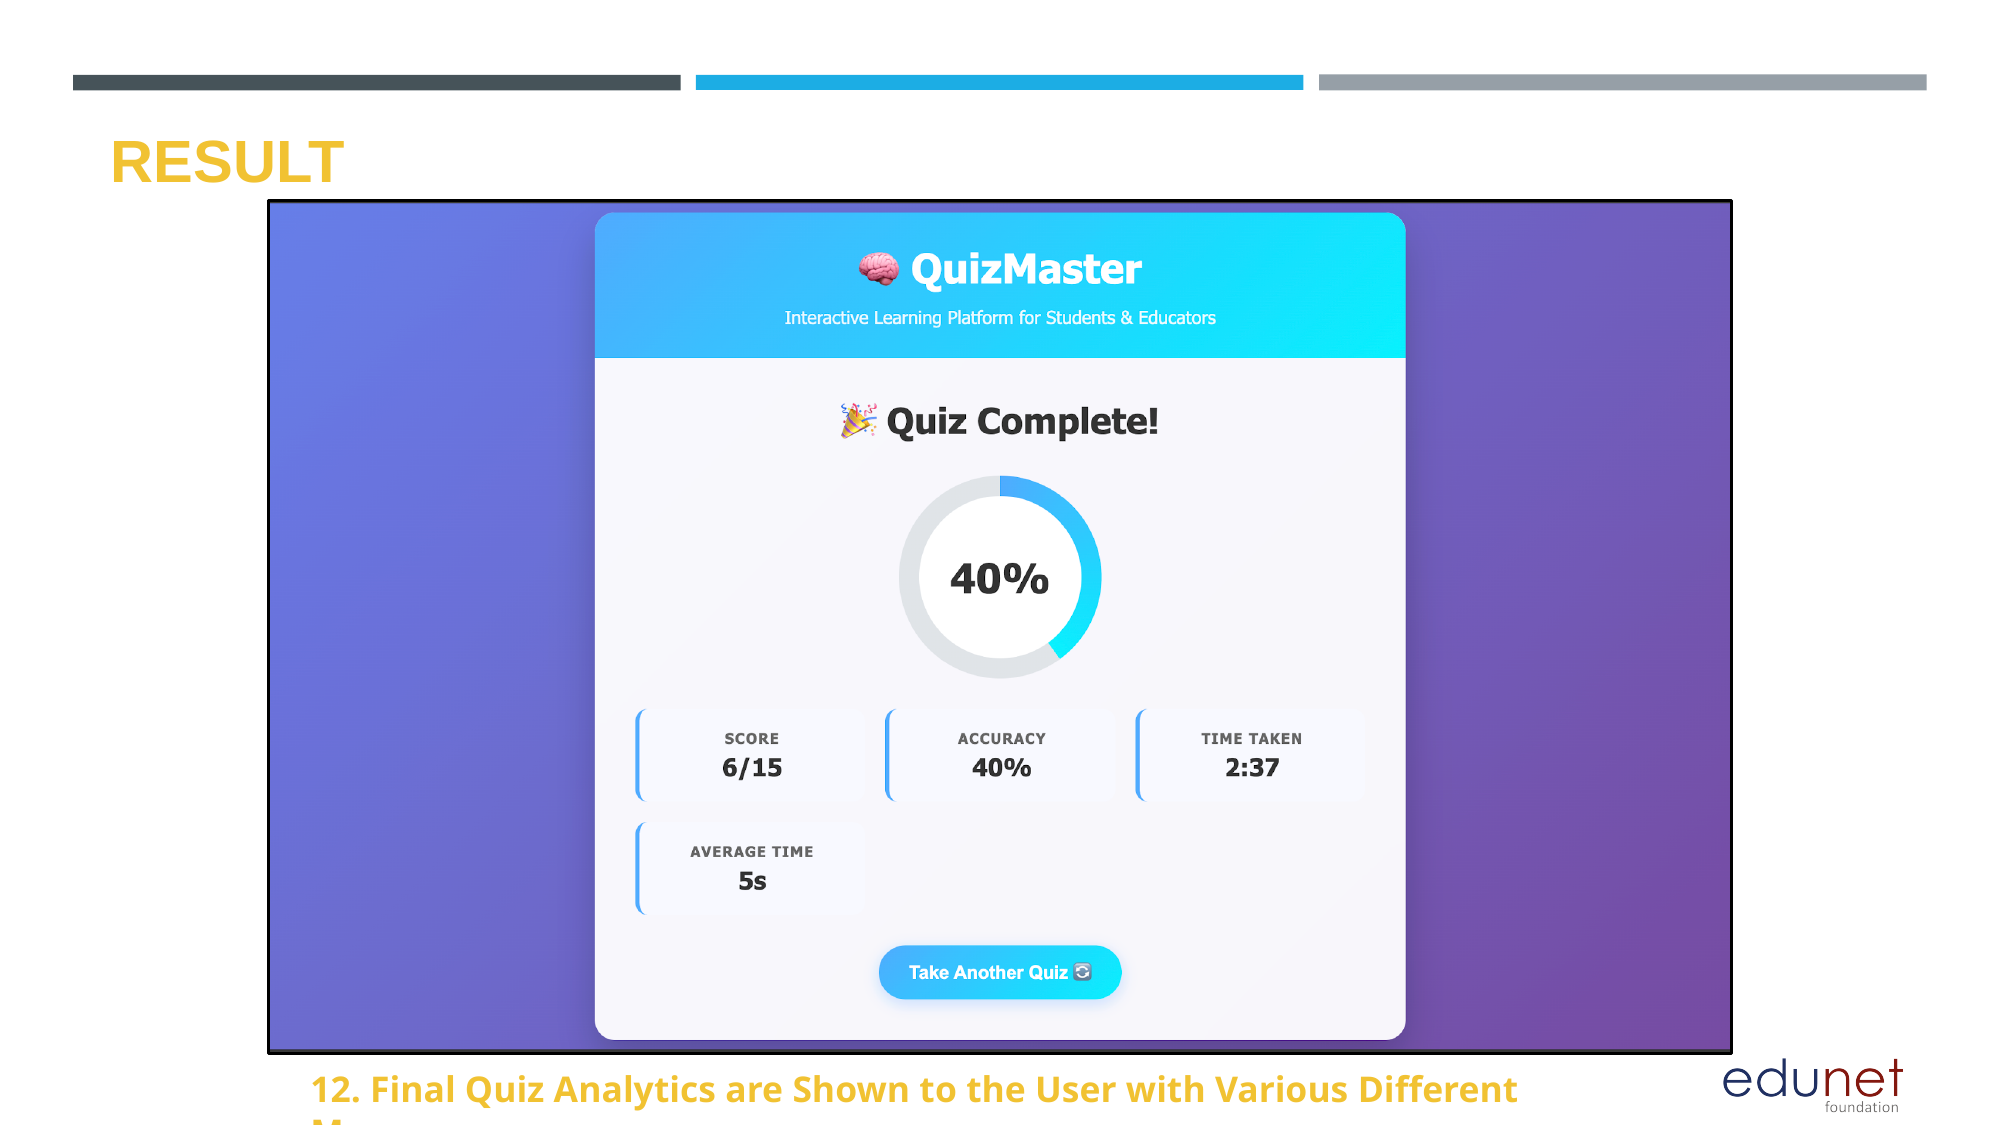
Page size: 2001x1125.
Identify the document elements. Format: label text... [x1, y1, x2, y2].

picture [269, 201, 1731, 1053]
title RESULT [95, 115, 1905, 203]
text_box 12. Final Quiz Analytics are Shown to the User with Various Different Measures [295, 1062, 1705, 1125]
picture [1719, 1056, 1905, 1116]
